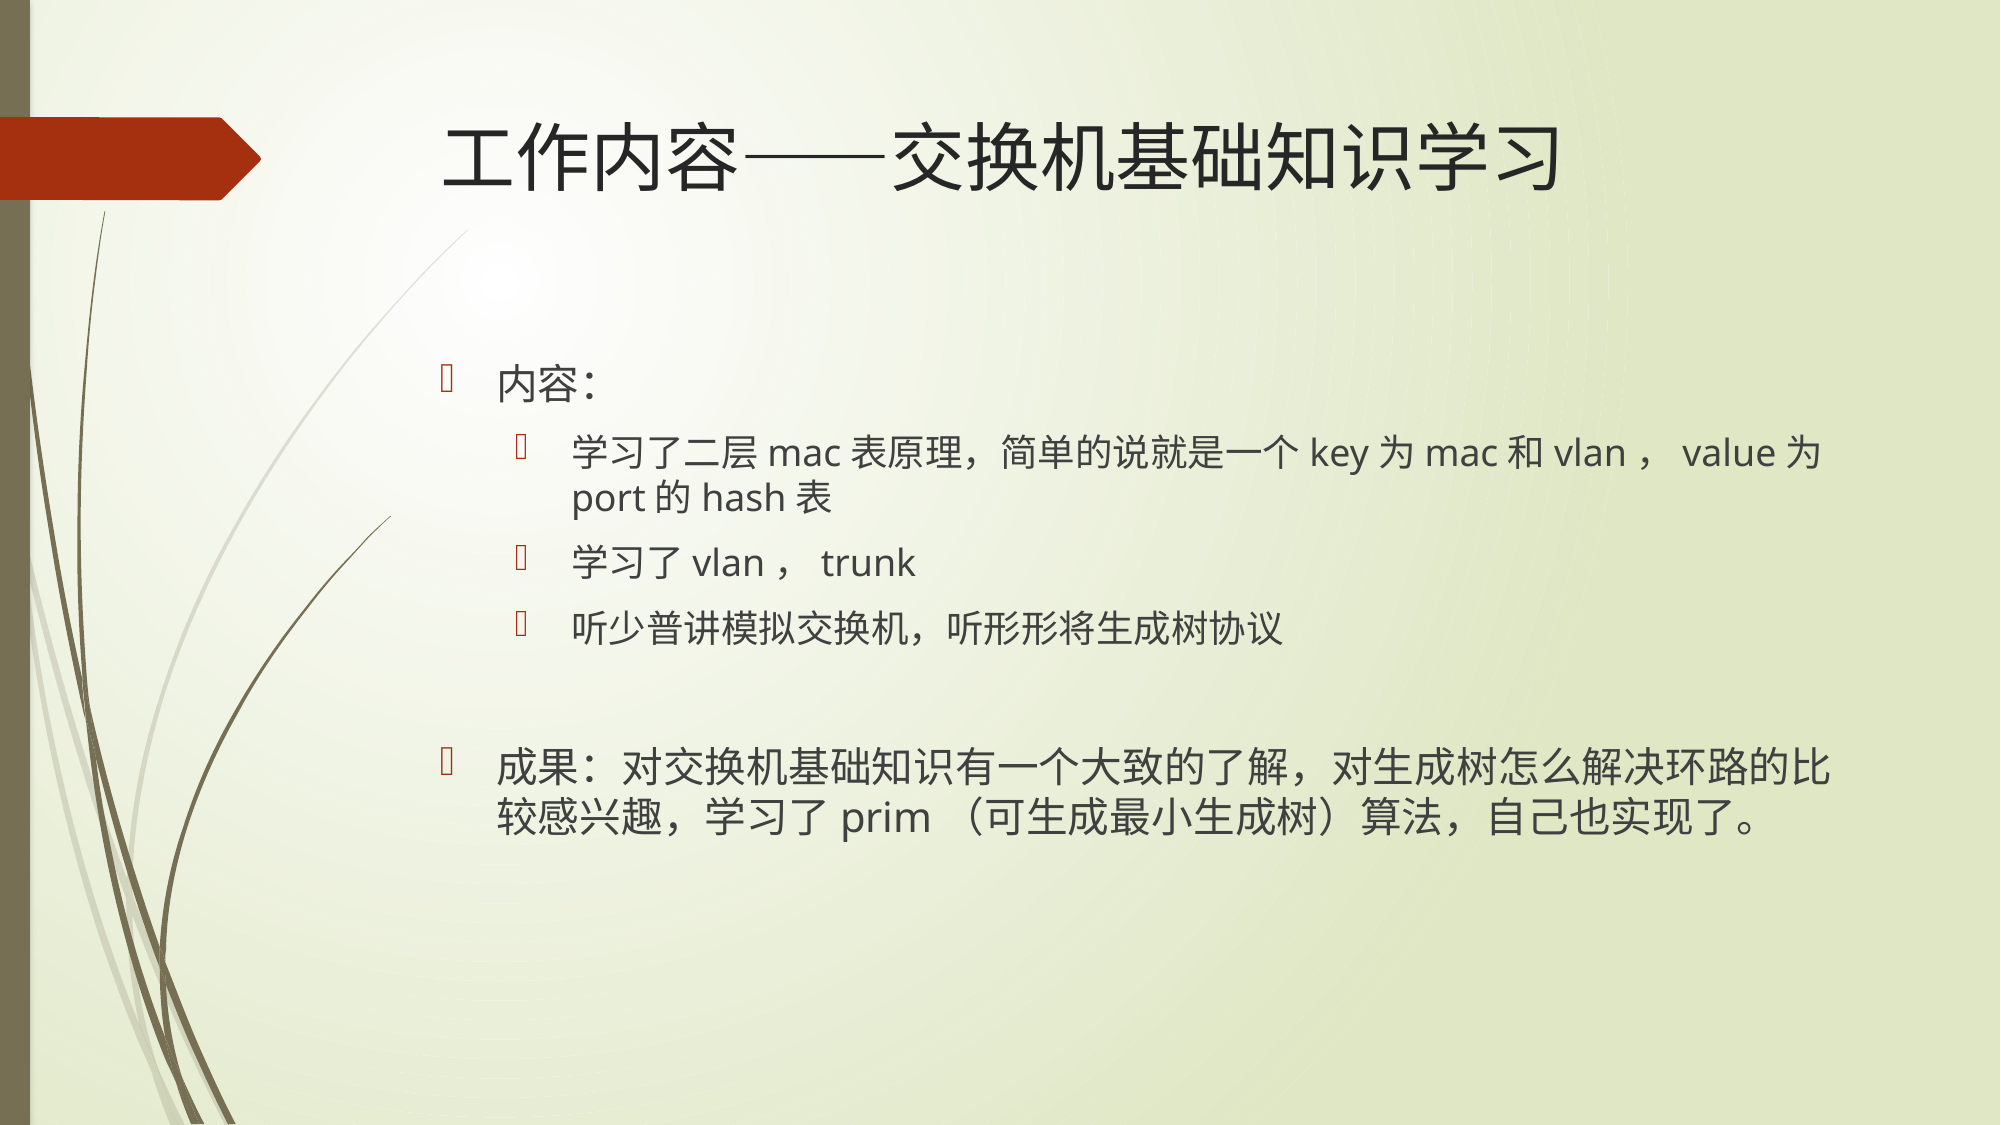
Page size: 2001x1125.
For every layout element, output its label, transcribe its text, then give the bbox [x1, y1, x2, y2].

list 内容： 学习了二层mac表原理，简单的说就是一个key为mac和vlan，value为port的hash表 学习了vlan，trunk 听少普讲模拟交换机，听形形将生成树协议 成果：对交换机基础知识有一个大致的了解，对生成树怎么解决环路的比较感兴趣，学习了prim（可生成最小生成树）算法，自己也实现了。 [424, 350, 1888, 970]
title 工作内容——交换机基础知识学习 [425, 102, 1888, 313]
